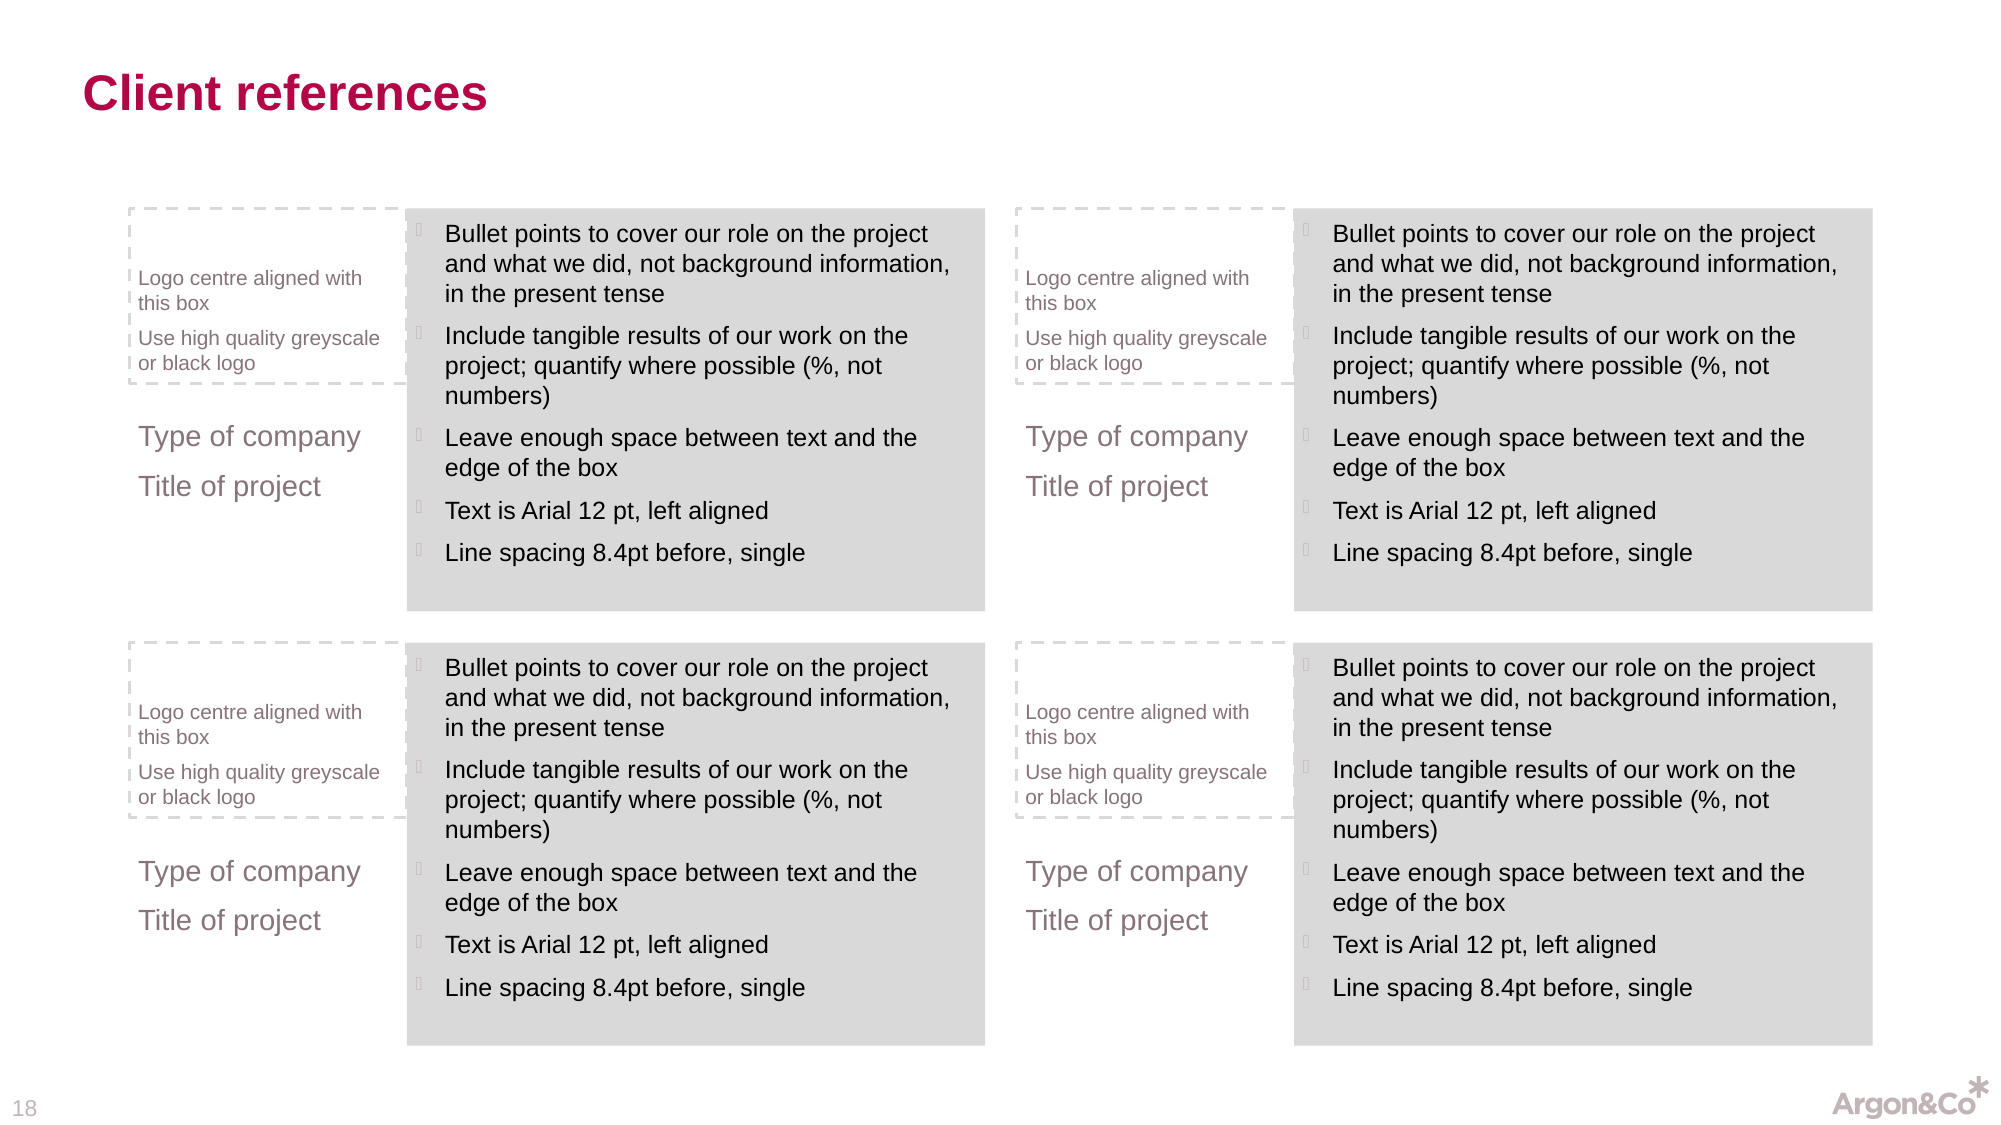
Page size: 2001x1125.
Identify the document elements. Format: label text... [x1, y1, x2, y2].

text_box Bullet points to cover our role on the project and what we did, not background information, in the present tense Include tangible results of our work on the project; quantify where possible (%, not numbers) Leave enough space between text and the edge of the box Text is Arial 12 pt, left aligned Line spacing 8.4pt before, single [406, 642, 986, 1046]
text_box Type of company Title of project [1016, 408, 1295, 612]
text_box Type of company Title of project [129, 842, 407, 1046]
text_box Bullet points to cover our role on the project and what we did, not background information, in the present tense Include tangible results of our work on the project; quantify where possible (%, not numbers) Leave enough space between text and the edge of the box Text is Arial 12 pt, left aligned Line spacing 8.4pt before, single [1294, 642, 1873, 1046]
text_box Logo centre aligned with this box Use high quality greyscale or black logo [129, 208, 406, 384]
text_box Type of company Title of project [129, 408, 407, 612]
text_box Logo centre aligned with this box Use high quality greyscale or black logo [129, 642, 406, 818]
text_box Type of company Title of project [1016, 842, 1295, 1046]
title Client references [70, 51, 1932, 129]
text_box Bullet points to cover our role on the project and what we did, not background information, in the present tense Include tangible results of our work on the project; quantify where possible (%, not numbers) Leave enough space between text and the edge of the box Text is Arial 12 pt, left aligned Line spacing 8.4pt before, single [406, 208, 986, 612]
text_box Logo centre aligned with this box Use high quality greyscale or black logo [1016, 642, 1294, 818]
text_box Logo centre aligned with this box Use high quality greyscale or black logo [1016, 208, 1294, 384]
text_box Bullet points to cover our role on the project and what we did, not background information, in the present tense Include tangible results of our work on the project; quantify where possible (%, not numbers) Leave enough space between text and the edge of the box Text is Arial 12 pt, left aligned Line spacing 8.4pt before, single [1294, 208, 1873, 612]
picture [1832, 1076, 1989, 1119]
